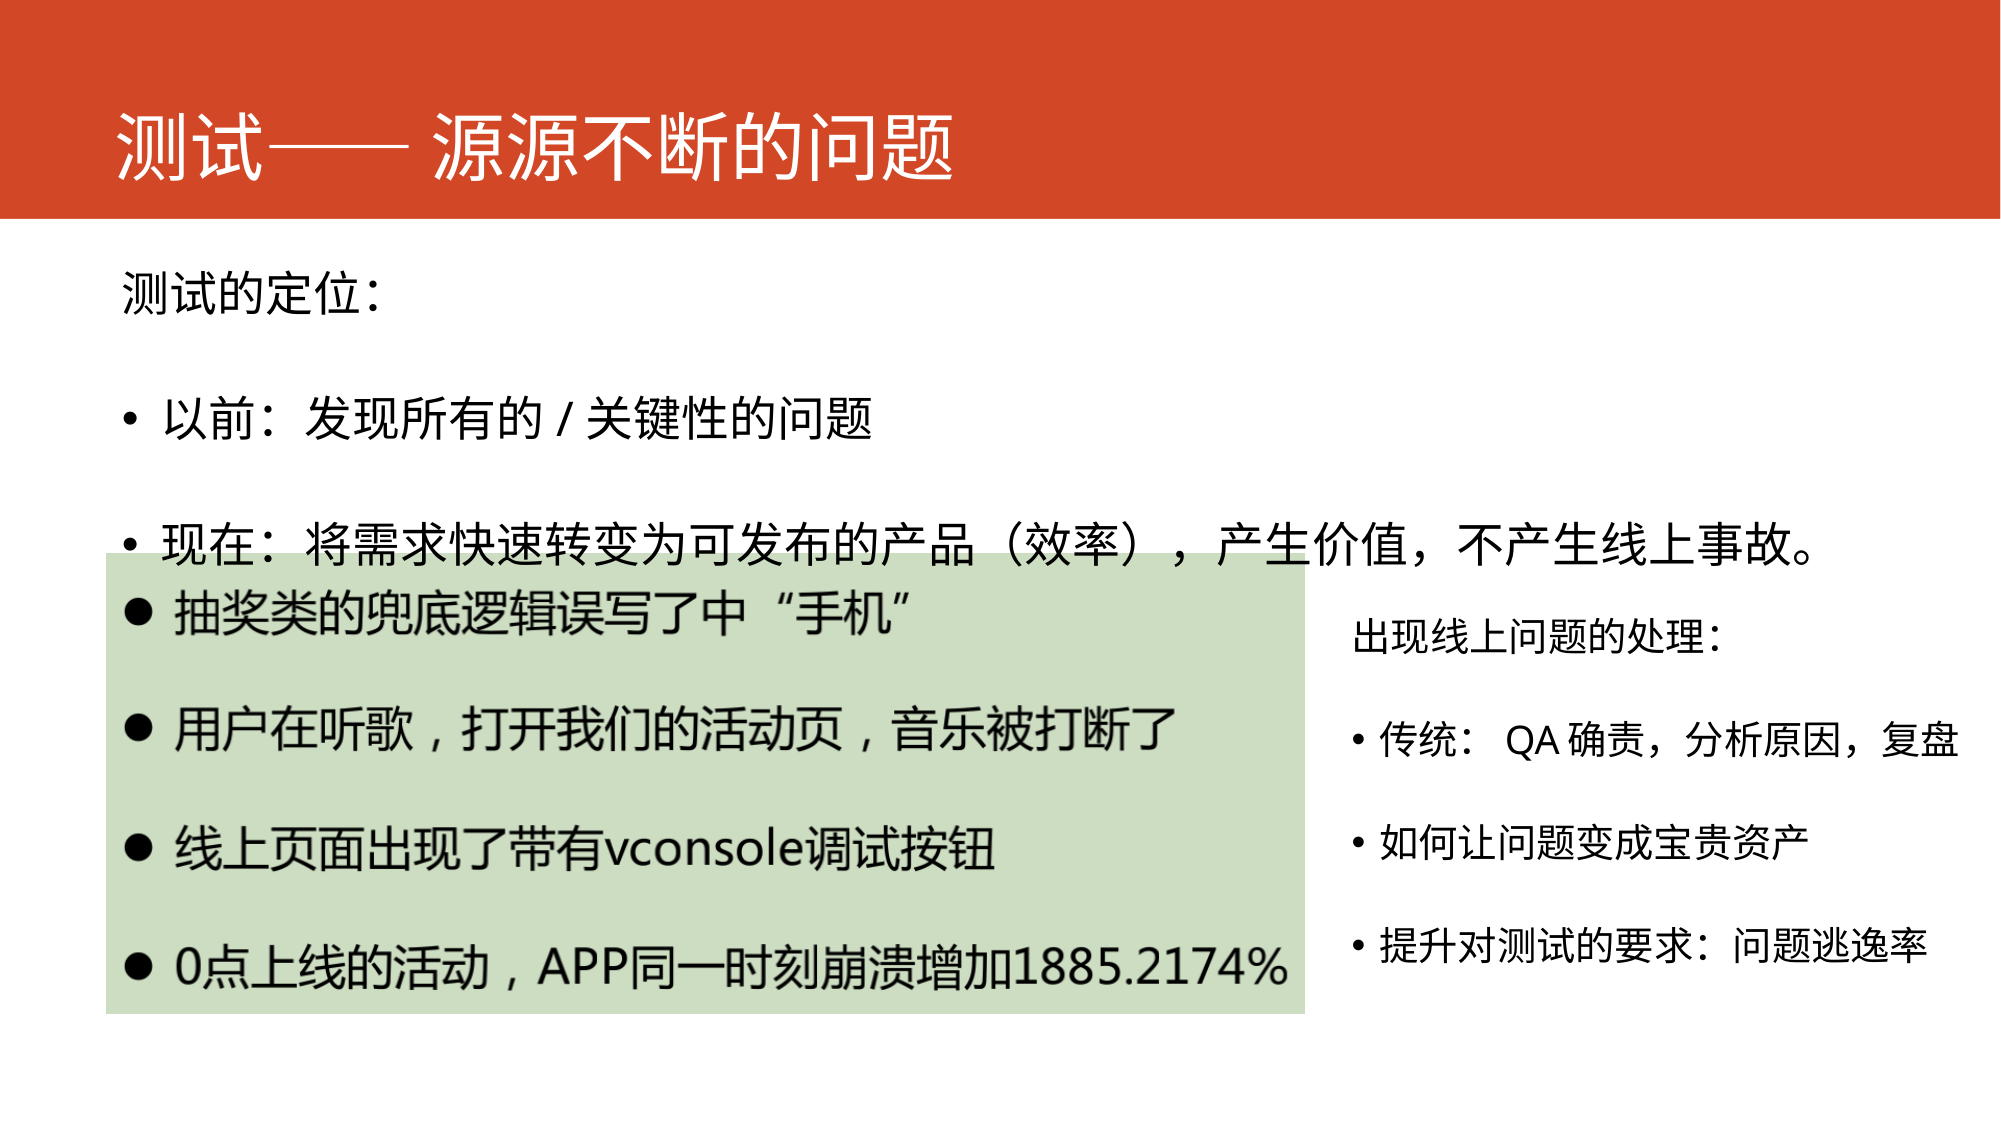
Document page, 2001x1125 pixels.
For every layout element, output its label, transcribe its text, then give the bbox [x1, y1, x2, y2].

title 测试—— 源源不断的问题 [99, 0, 1863, 199]
picture [106, 553, 1305, 1014]
text_box 出现线上问题的处理： 传统：QA确责，分析原因，复盘 如何让问题变成宝贵资产 提升对测试的要求：问题逃逸率 [1336, 581, 1980, 1029]
text_box 测试的定位： 以前：发现所有的/关键性的问题 现在：将需求快速转变为可发布的产品（效率），产生价值，不产生线上事故。 [106, 226, 1856, 582]
